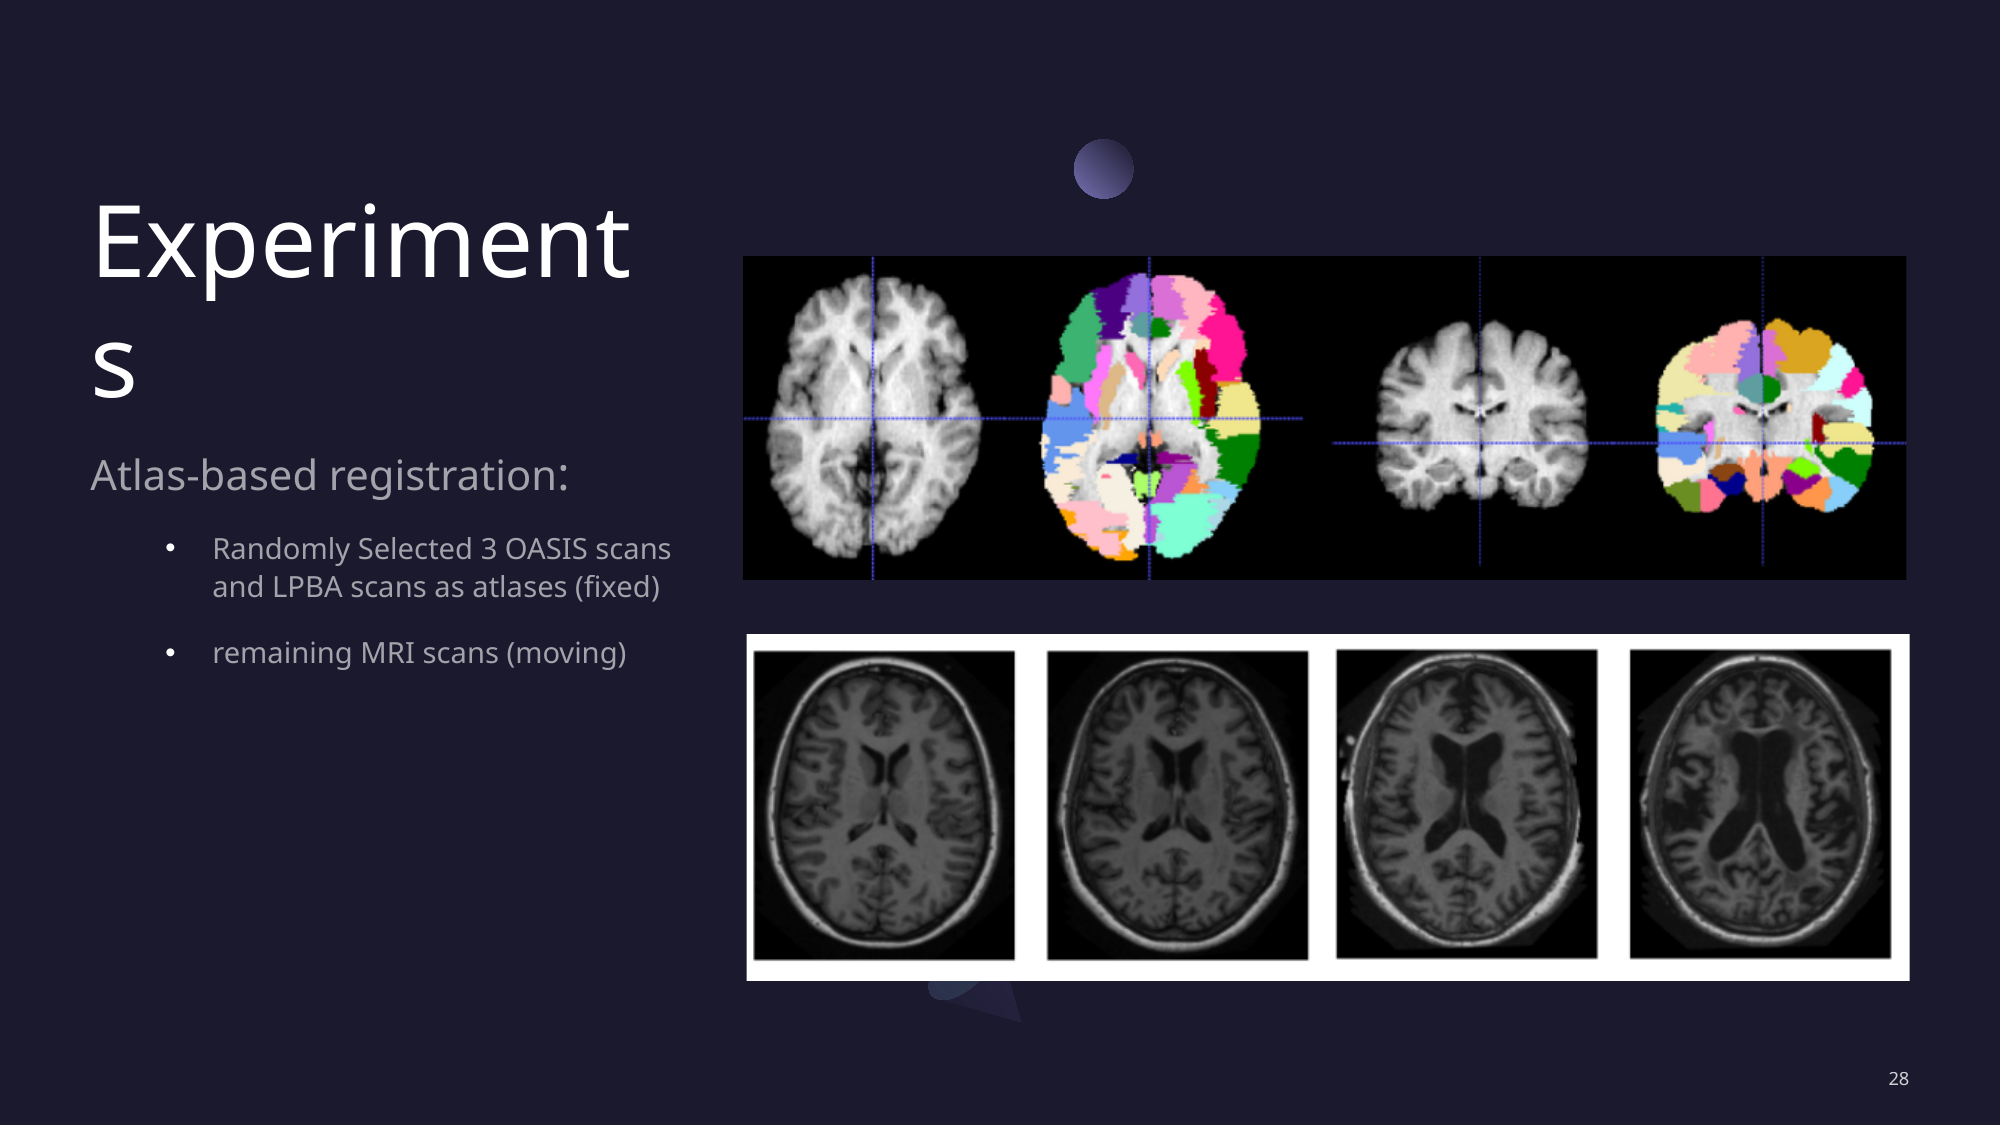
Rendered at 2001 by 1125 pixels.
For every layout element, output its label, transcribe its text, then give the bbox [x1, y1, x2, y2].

picture [746, 634, 1910, 981]
list Atlas-based registration: Randomly Selected 3 OASIS scans and LPBA scans as atlases (fixed) remaining MRI scans (moving) [90, 439, 676, 1000]
picture [743, 256, 1907, 580]
title Experiments [90, 90, 676, 418]
slide_number 28 [1632, 1067, 1910, 1093]
